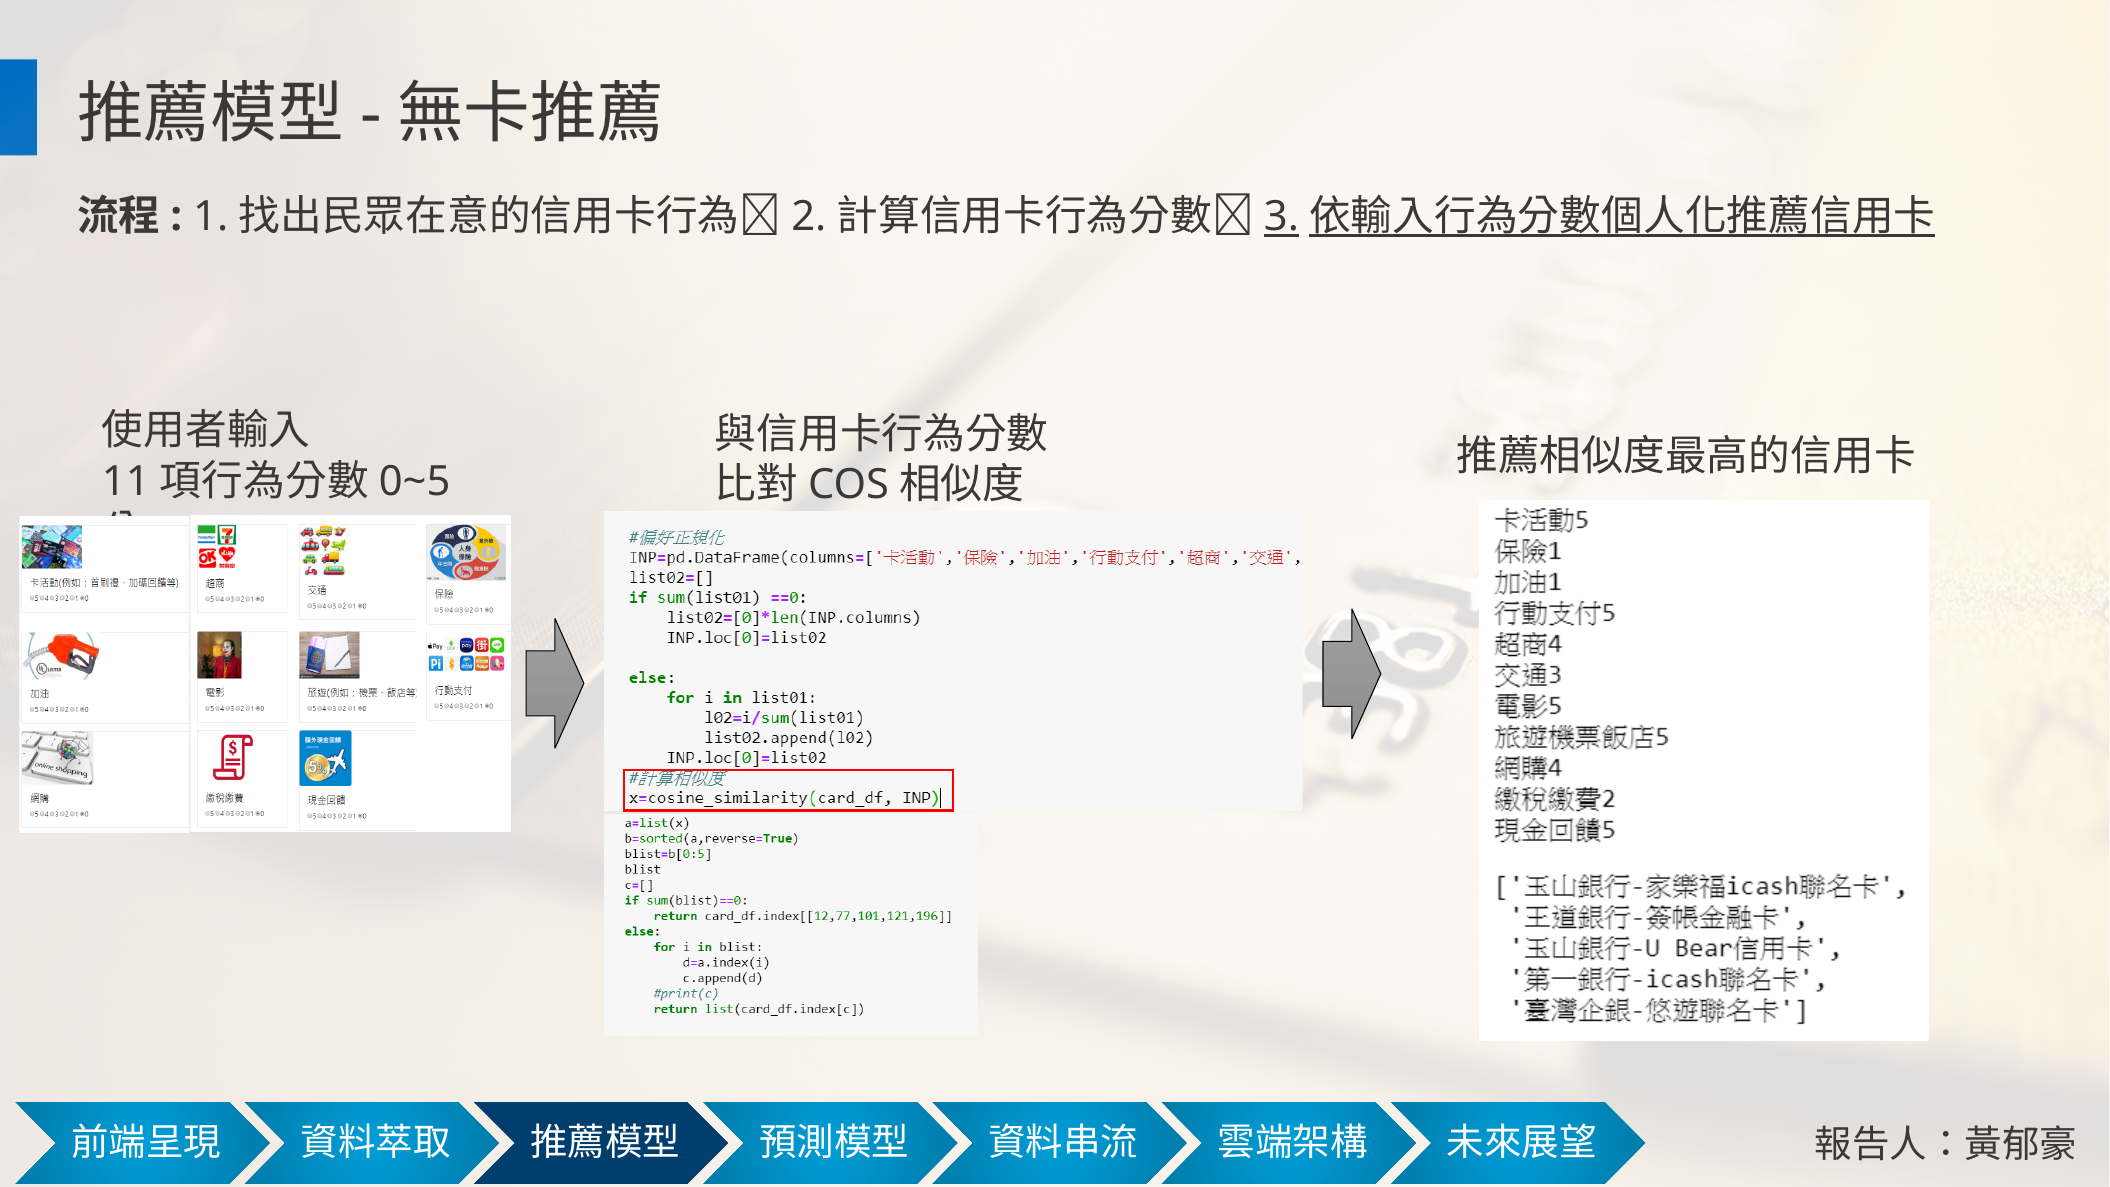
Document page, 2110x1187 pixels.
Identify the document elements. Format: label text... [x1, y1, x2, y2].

text_box [525, 618, 585, 749]
text_box [1322, 608, 1382, 739]
picture [1479, 500, 1929, 1041]
text_box 推薦相似度最高的信用卡 [1440, 420, 1947, 487]
text_box 與信用卡行為分數比對COS相似度 [698, 398, 1096, 511]
text_box 使用者輸入 11項行為分數0~5分 [86, 395, 504, 515]
text_box 流程: 1.找出民眾在意的信用卡行為2.計算信用卡行為分數3.依輸入行為分數個人化推薦信用卡 [61, 181, 2000, 247]
picture [603, 511, 1303, 811]
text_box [19, 515, 524, 833]
text_box 推薦模型-無卡推薦 [61, 61, 913, 158]
text_box 報告人：黃郁豪 [1798, 1112, 2095, 1174]
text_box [15, 1101, 1646, 1184]
picture [603, 814, 978, 1036]
